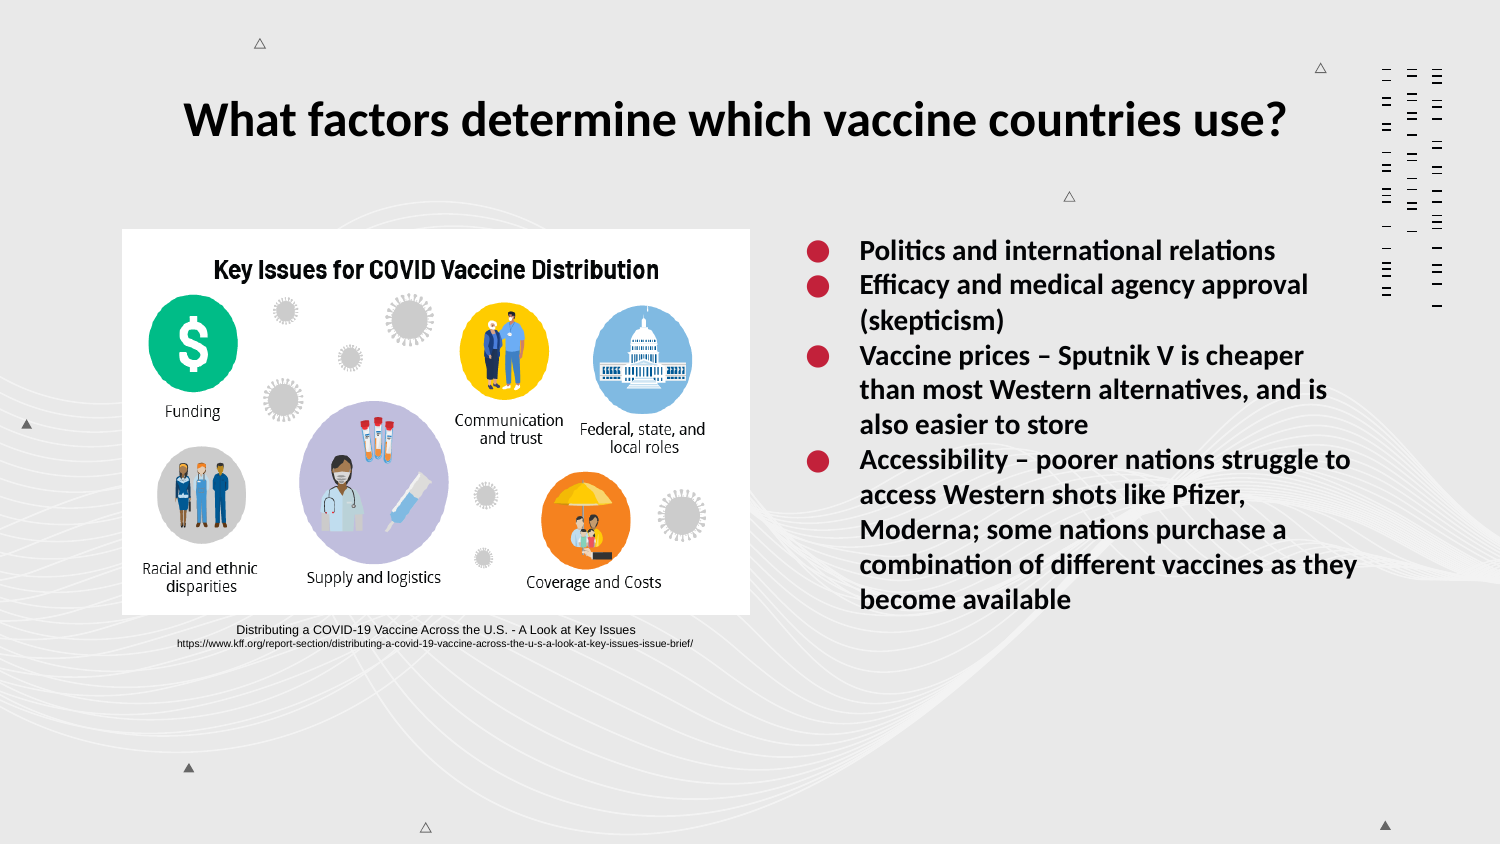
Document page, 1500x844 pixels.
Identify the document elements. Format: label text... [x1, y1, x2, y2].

picture [122, 229, 751, 615]
subtitle Politics and international relations Efficacy and medical agency approval (skepticism) Vaccine prices – Sputnik V is cheaper than most Western alternatives, and is also easier to store Accessibility – poorer nations struggle to access Western shots like Pfizer, Moderna; some nations purchase a combination of different vaccines as they become available [784, 230, 1367, 675]
text_box Distributing a COVID-19 Vaccine Across the U.S. - A Look at Key Issues https://www.kff.org/report-section/distributing-a-covid-19-vaccine-across-the-u-s-a-look-at-key-issues-issue-brief/ [145, 624, 728, 657]
text_box What factors determine which vaccine countries use? [122, 78, 1329, 154]
